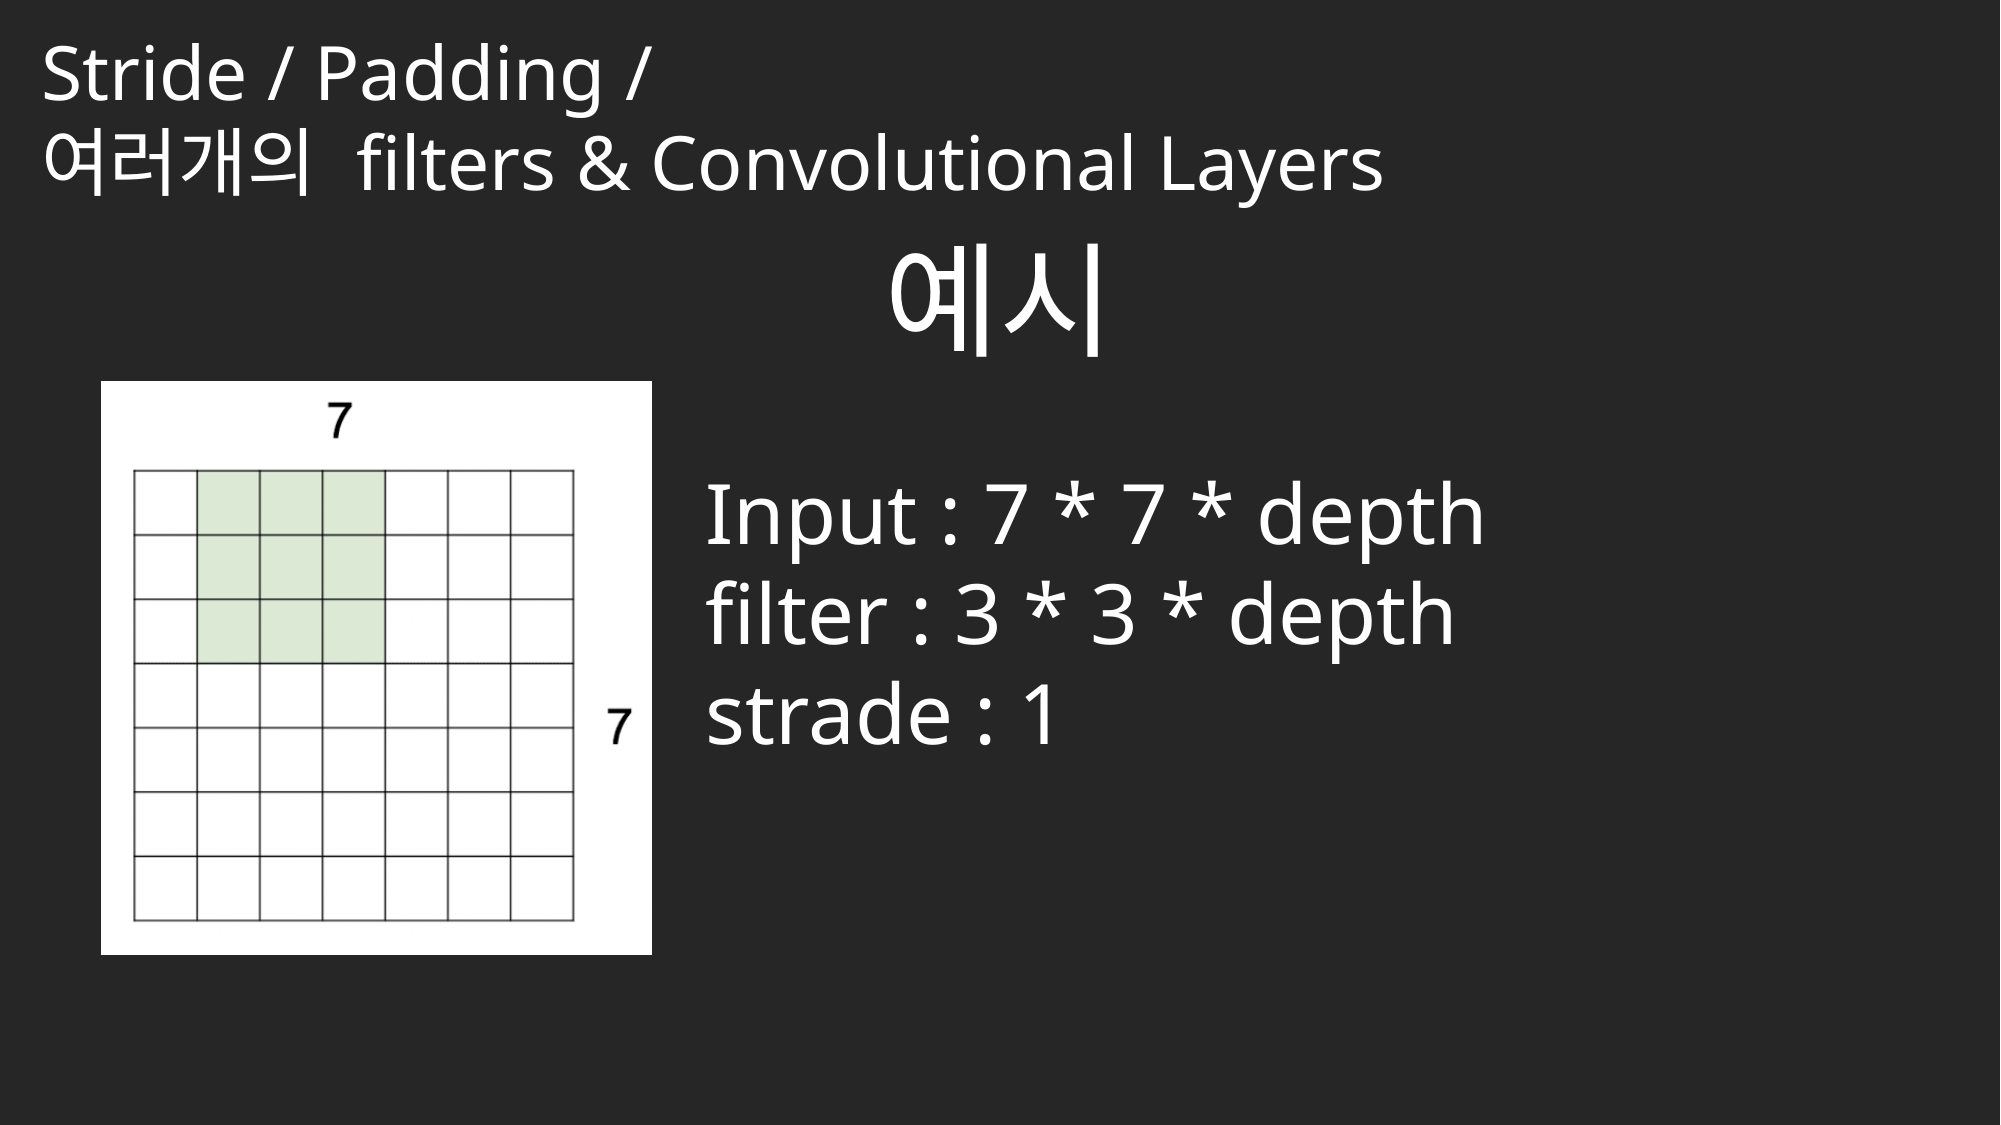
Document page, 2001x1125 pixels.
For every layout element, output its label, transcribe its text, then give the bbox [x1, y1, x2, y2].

text_box Stride / Padding / 여러개의 filters & Convolutional Layers [26, 18, 1582, 213]
text_box Input : 7 * 7 * depth filter : 3 * 3 * depth strade : 1 [690, 453, 1504, 769]
text_box 예시 [870, 215, 1130, 380]
picture [101, 381, 652, 955]
